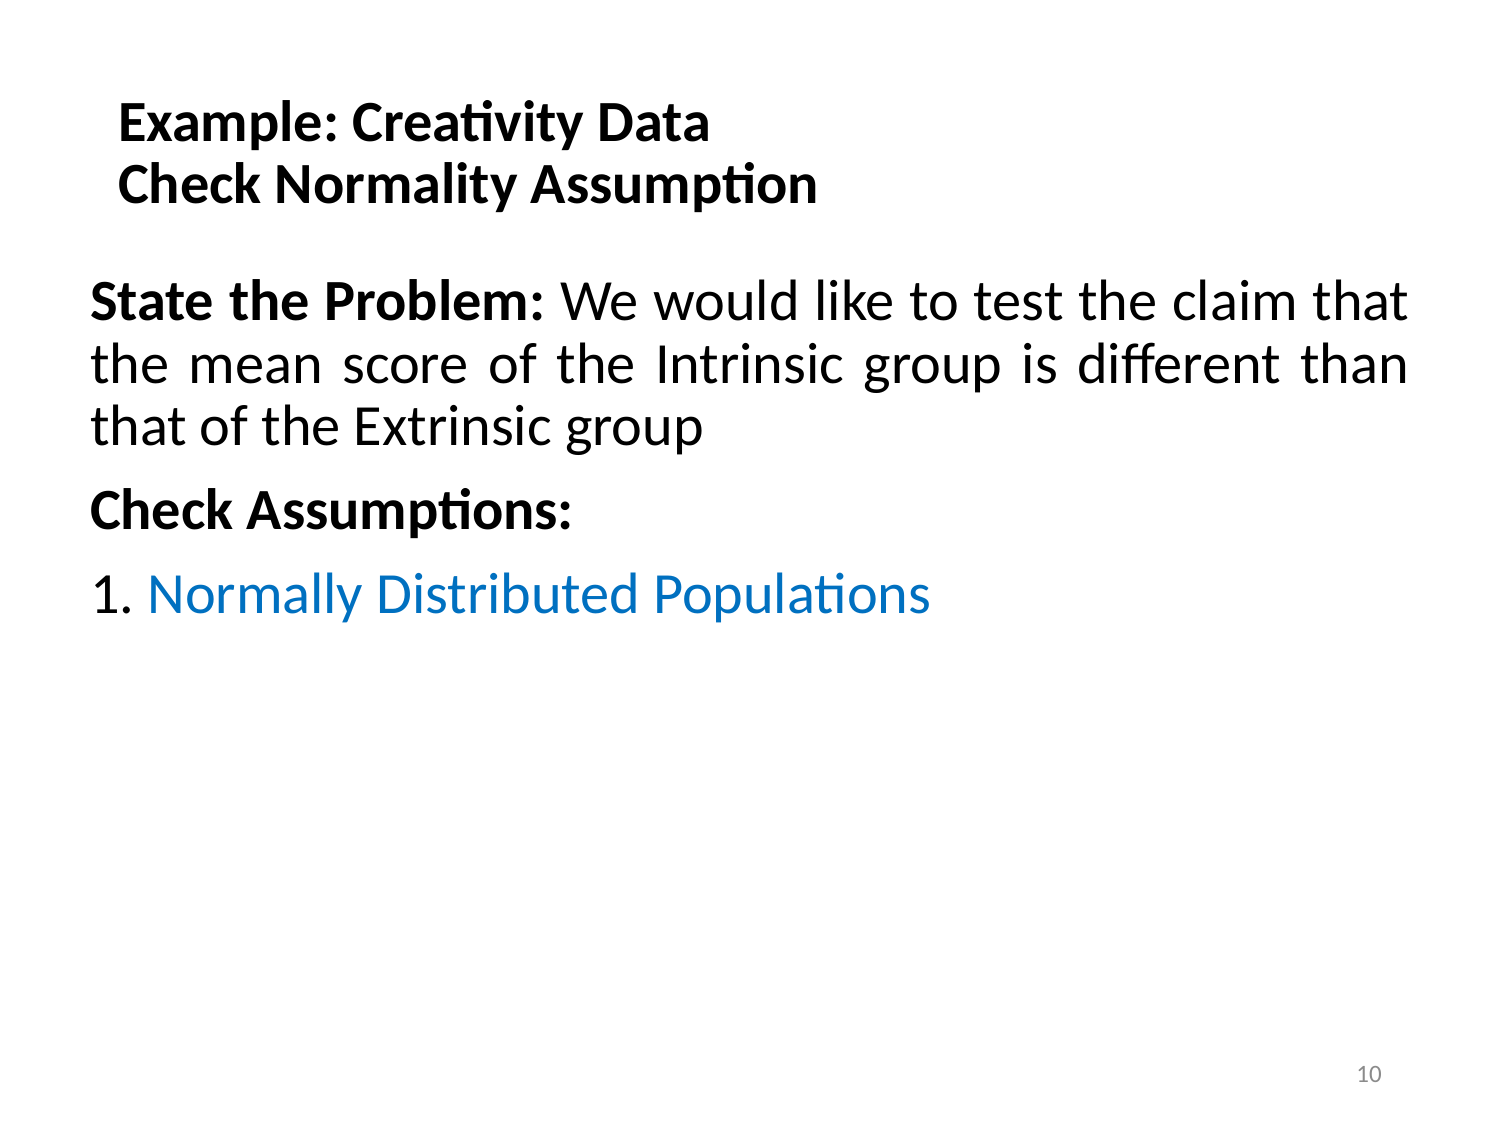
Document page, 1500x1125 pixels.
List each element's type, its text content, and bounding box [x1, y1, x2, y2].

slide_number 10 [1059, 1042, 1397, 1103]
title Example: Creativity Data Check Normality Assumption [103, 45, 1397, 263]
